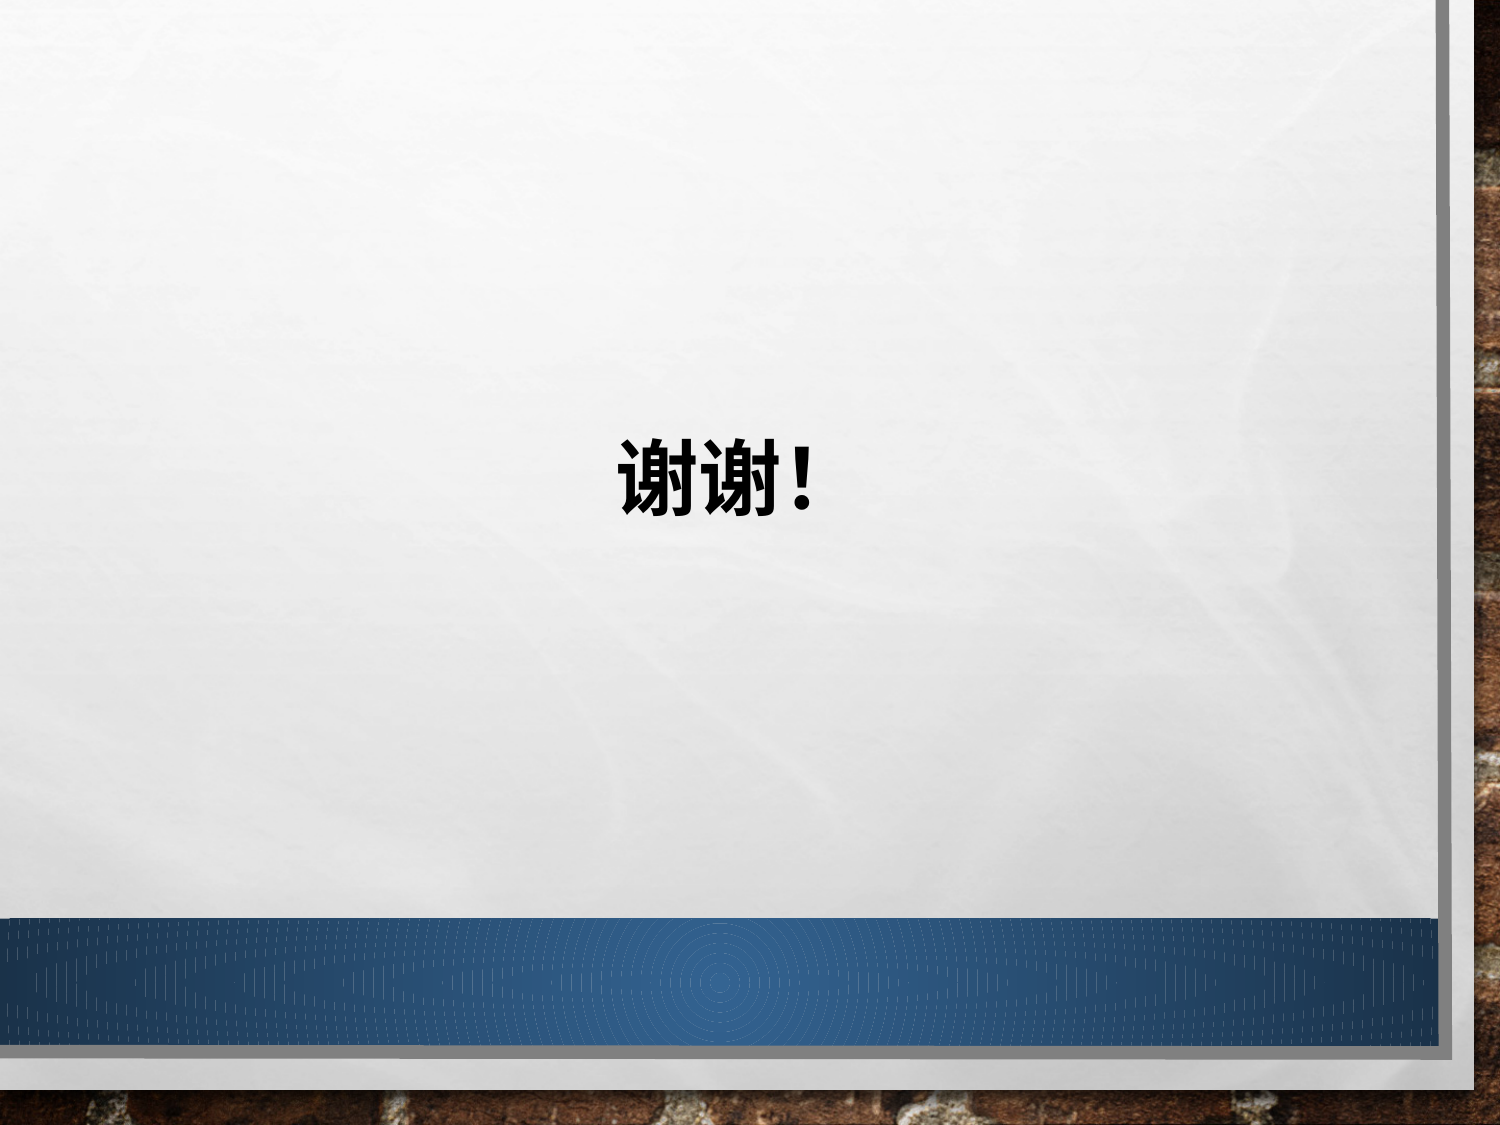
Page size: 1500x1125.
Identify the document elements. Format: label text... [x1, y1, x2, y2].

text_box 谢谢！ [599, 370, 868, 601]
picture [0, 0, 1500, 1125]
